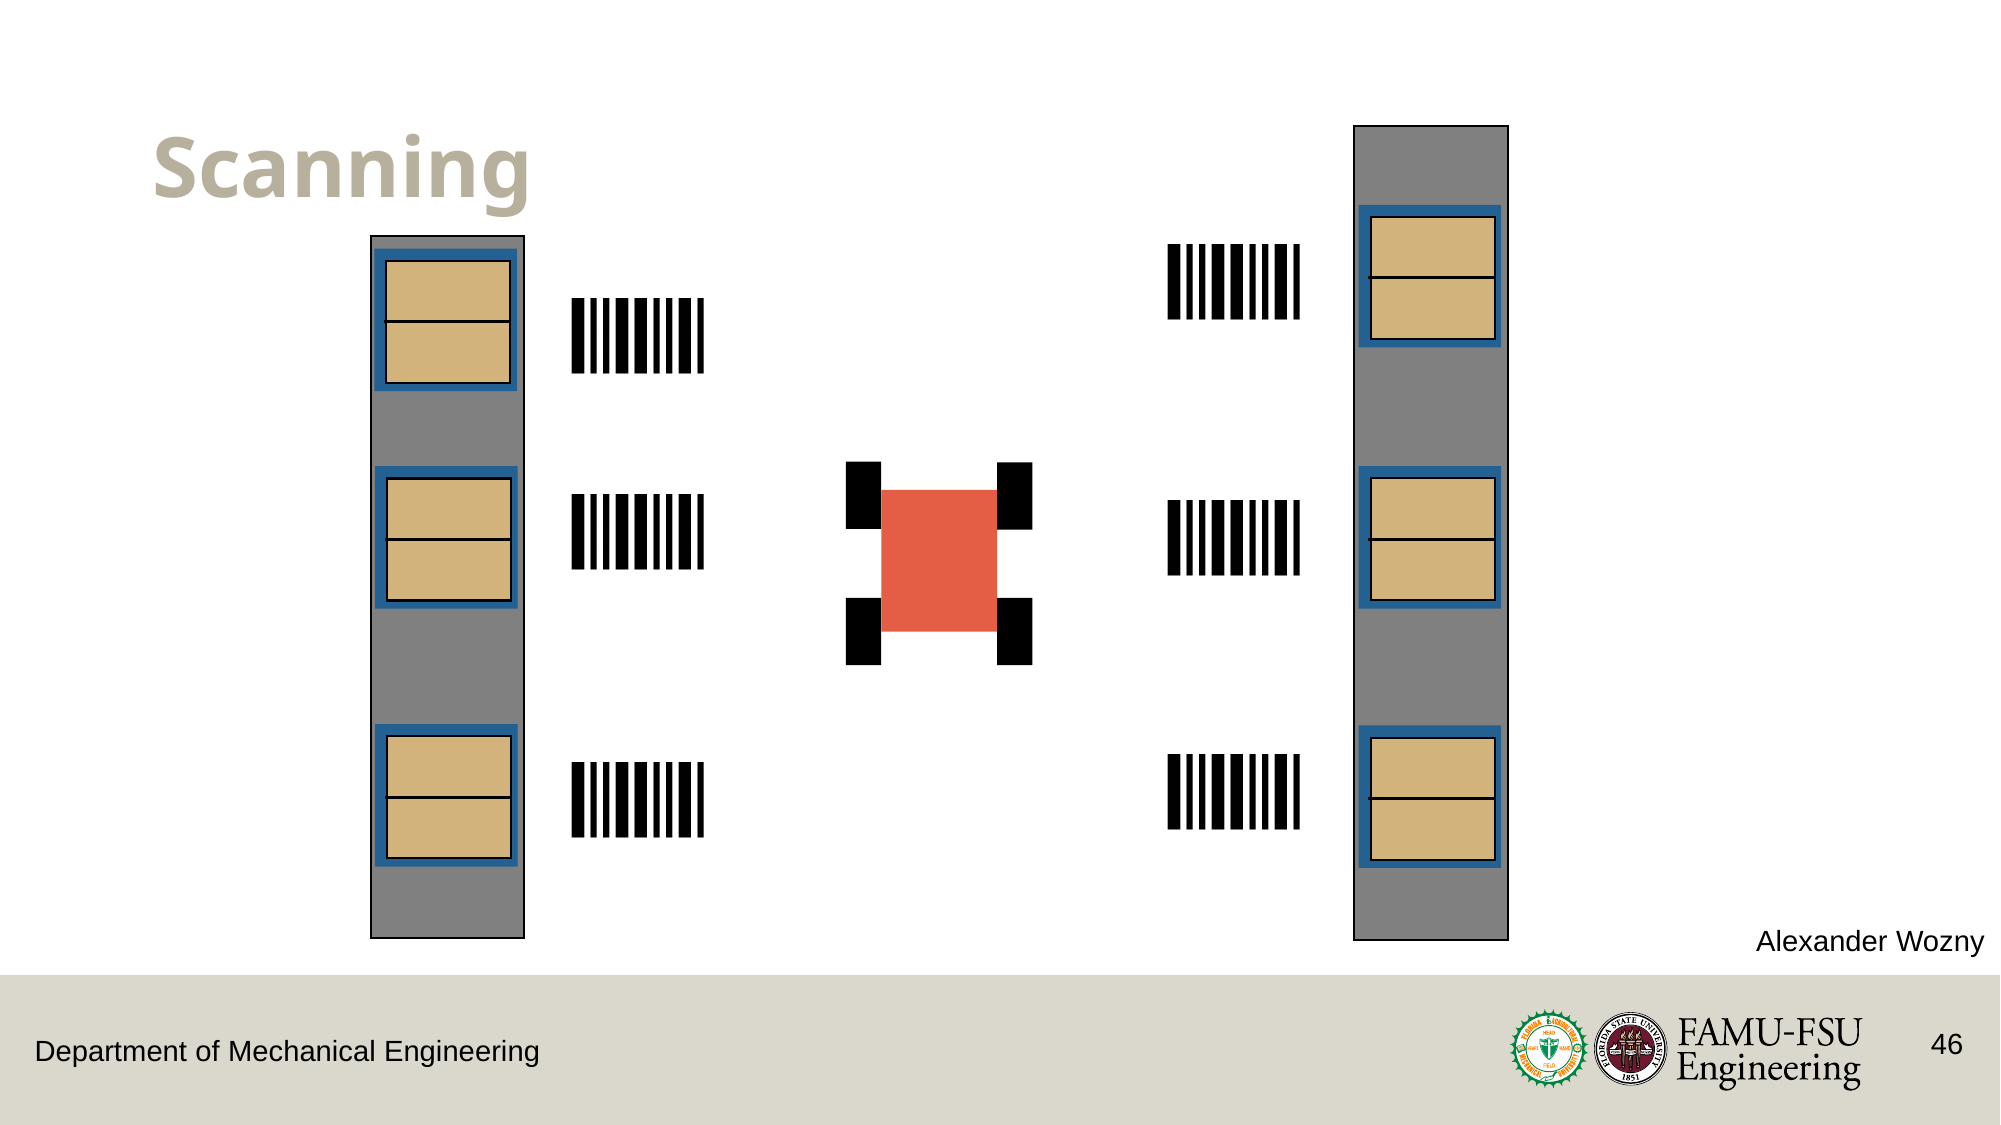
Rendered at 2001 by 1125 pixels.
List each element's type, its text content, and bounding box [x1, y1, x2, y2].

slide_number 46 [1862, 1017, 1978, 1078]
title Scanning [137, 59, 1863, 224]
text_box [370, 125, 1508, 940]
footer Alexander Wozny [1325, 915, 2000, 975]
